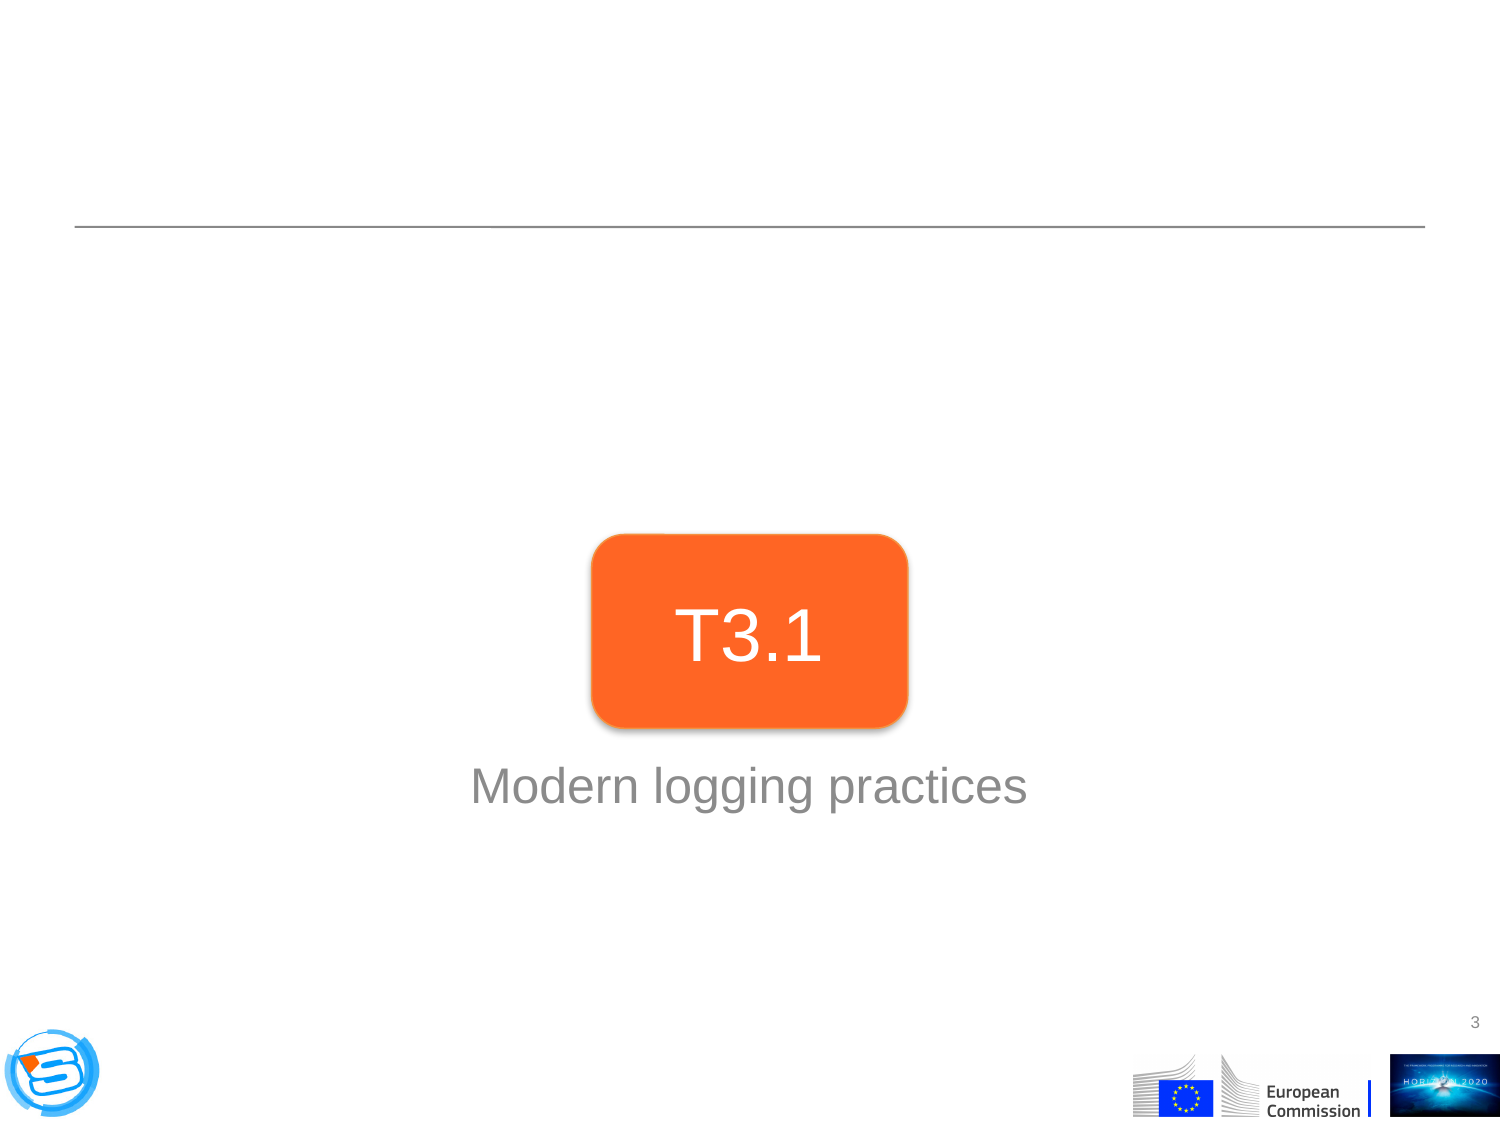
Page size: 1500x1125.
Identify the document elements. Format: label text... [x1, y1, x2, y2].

text_box T3.1 [590, 533, 909, 730]
list Modern logging practices [102, 752, 1397, 999]
picture [2, 1027, 102, 1119]
picture [1390, 1054, 1500, 1117]
picture [1133, 1054, 1371, 1117]
slide_number 3 [1438, 991, 1496, 1052]
